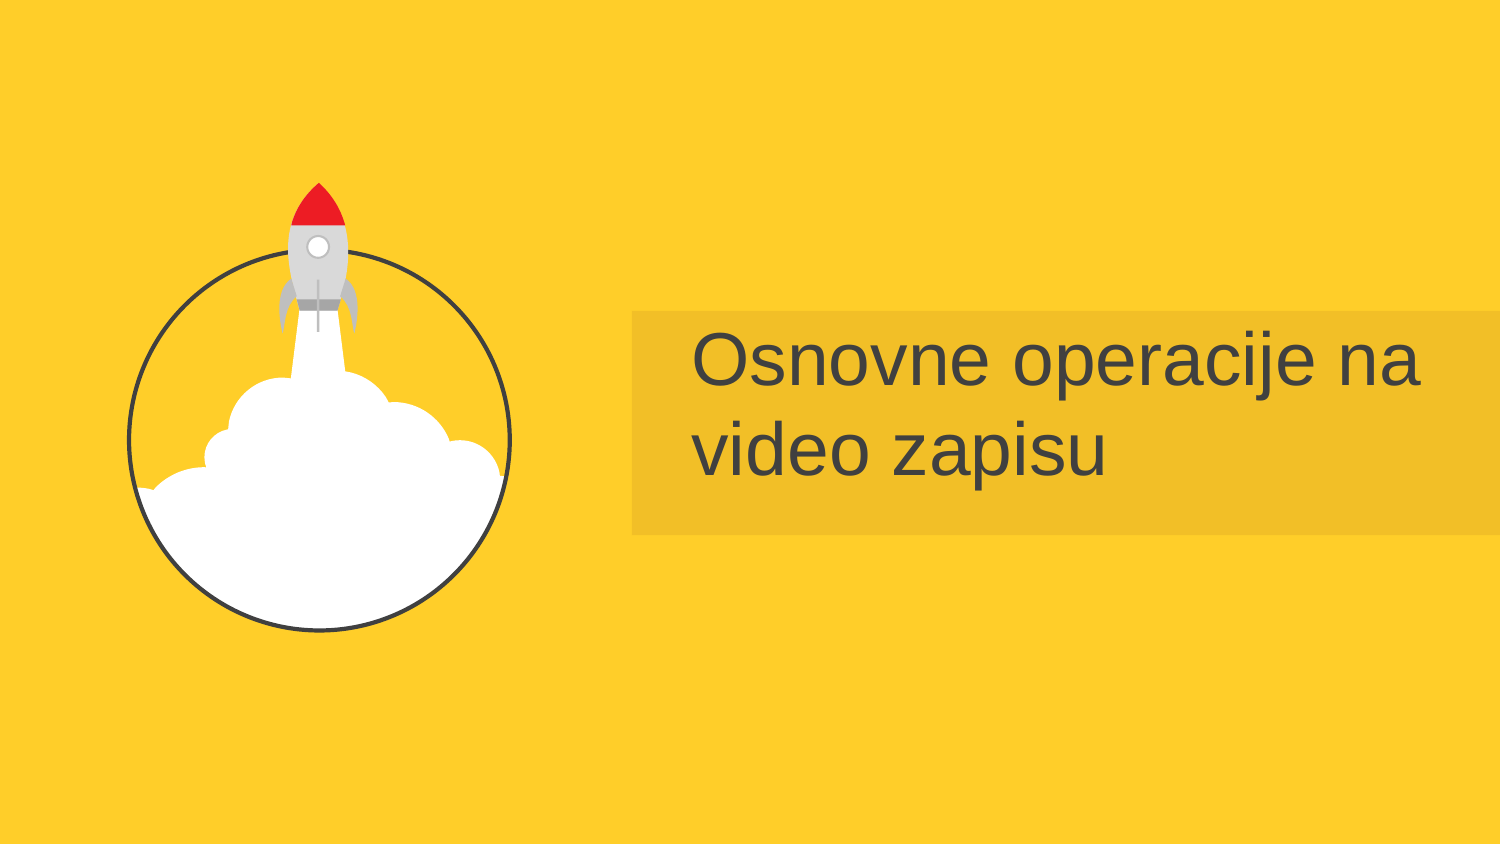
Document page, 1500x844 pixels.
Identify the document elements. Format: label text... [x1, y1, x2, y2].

list Osnovne operacije na video zapisu [676, 353, 1500, 448]
